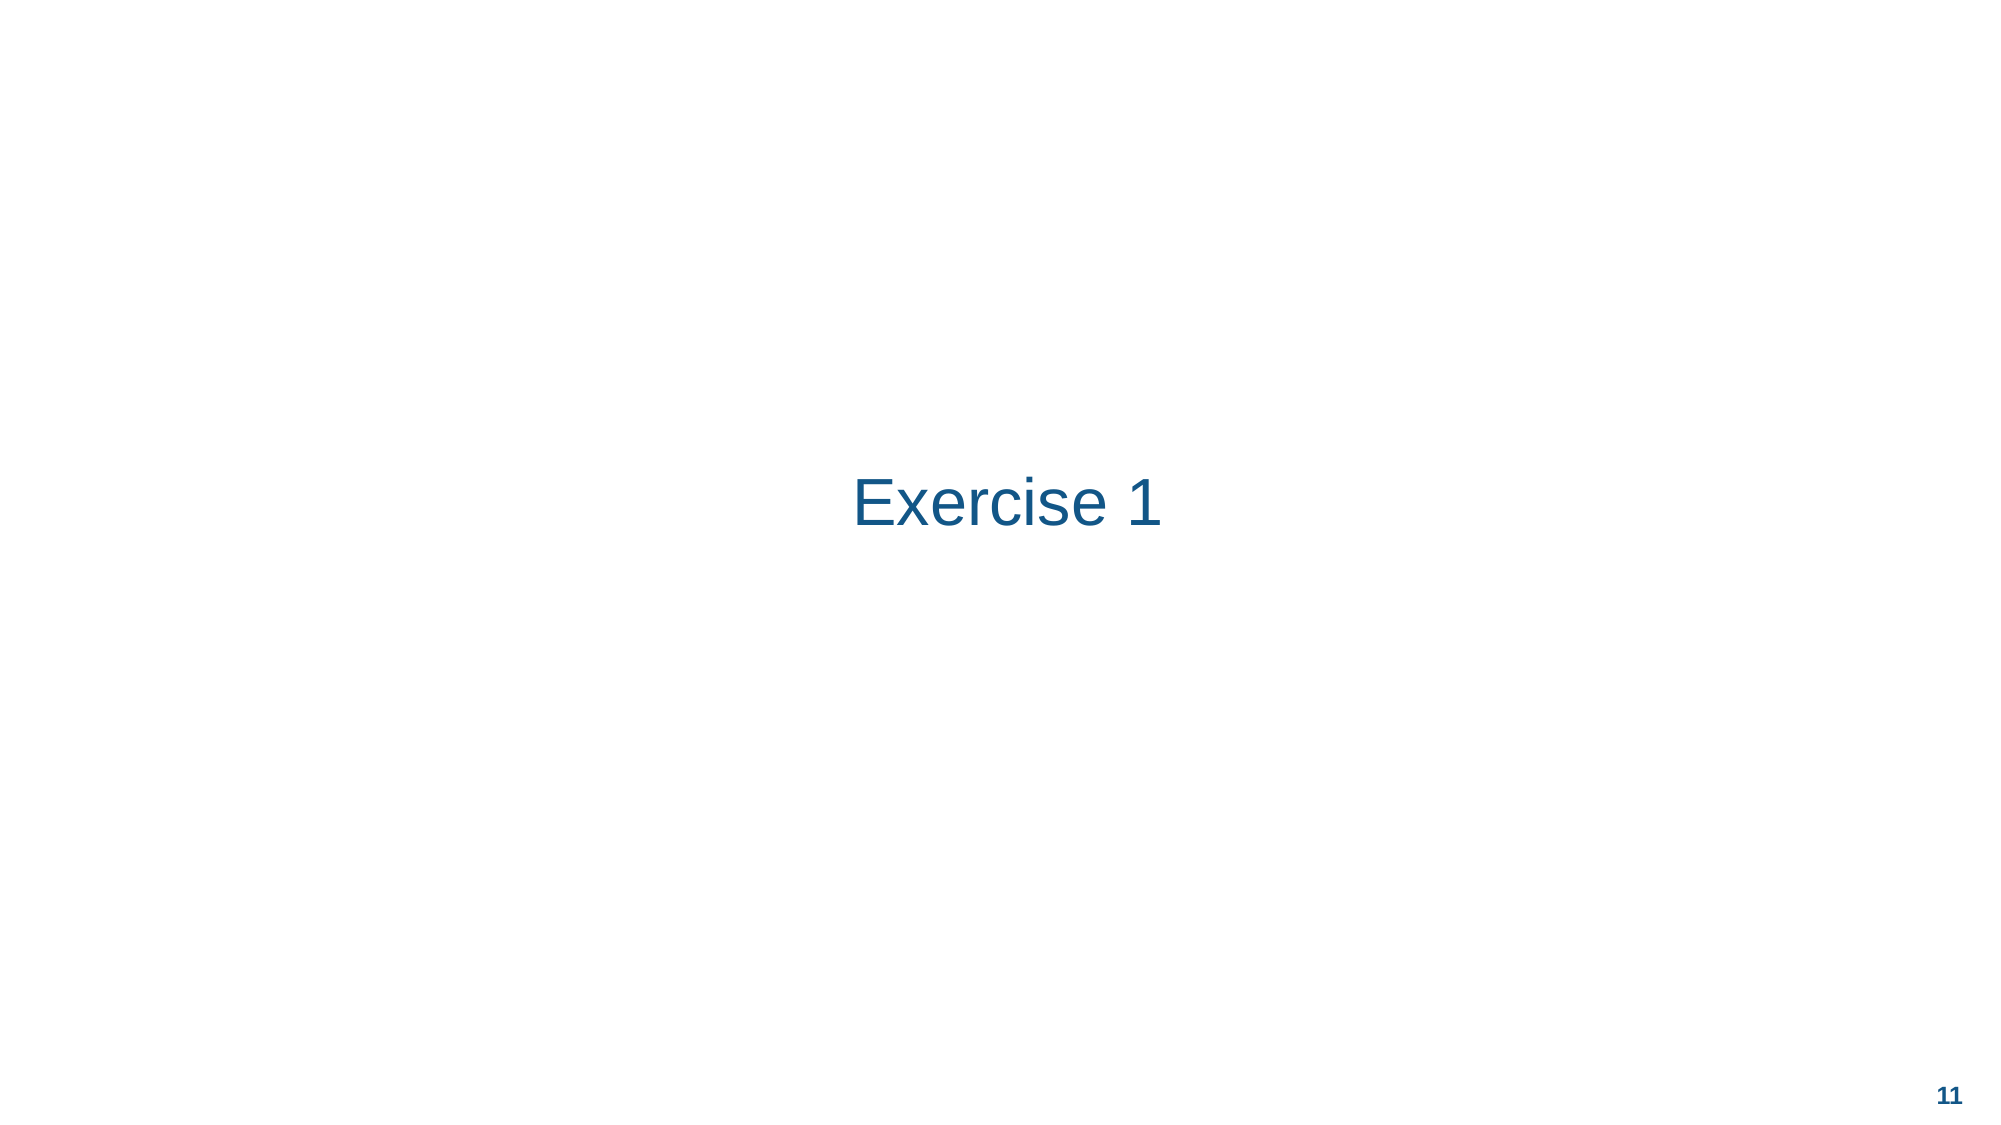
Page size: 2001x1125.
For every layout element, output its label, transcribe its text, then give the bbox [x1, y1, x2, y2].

title Exercise 1 [157, 450, 1858, 675]
